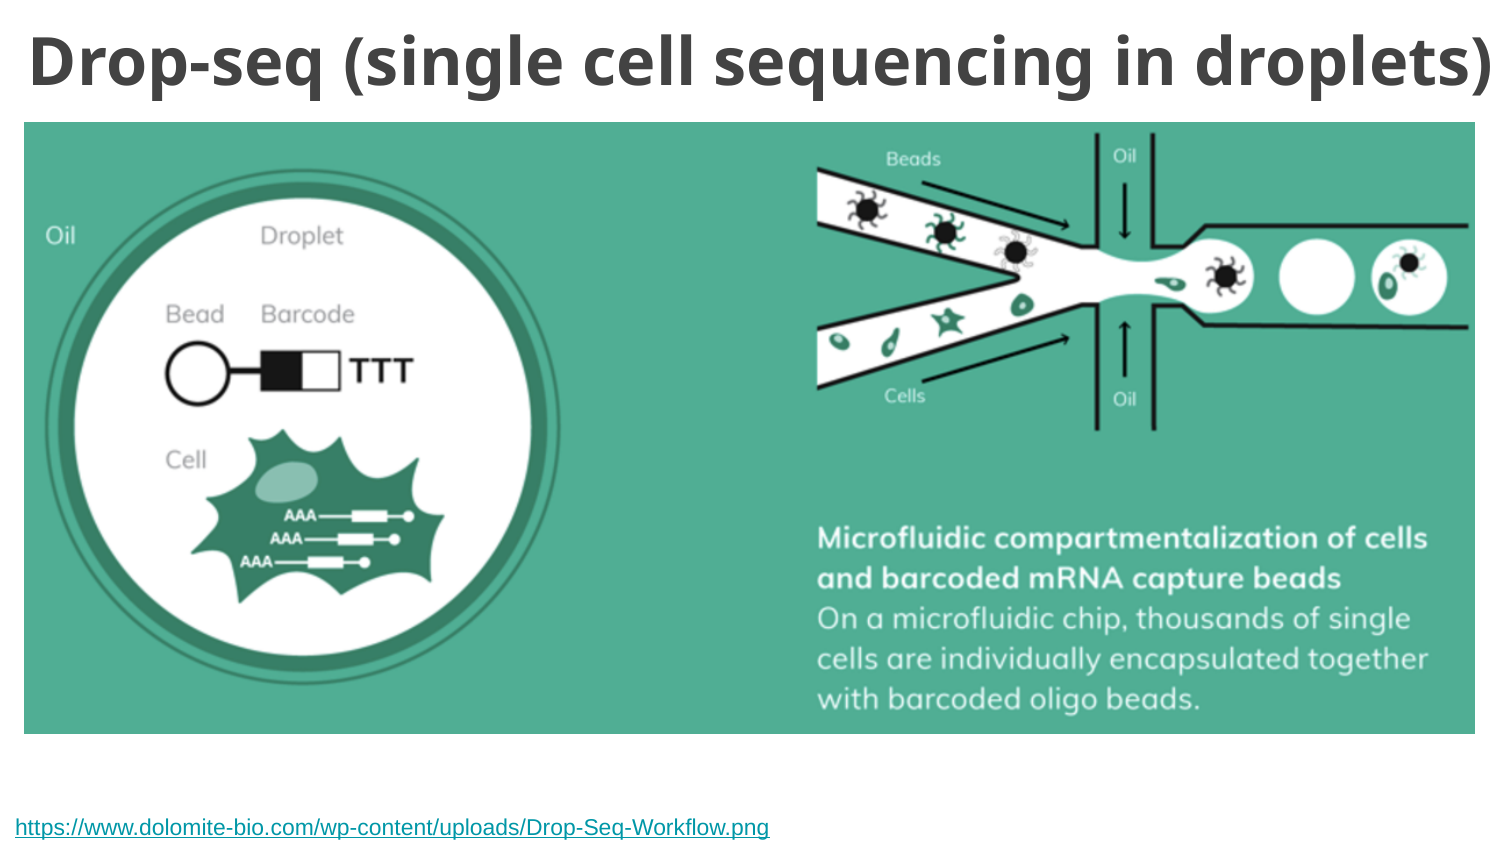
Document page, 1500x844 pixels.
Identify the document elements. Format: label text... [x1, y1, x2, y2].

picture [24, 122, 1476, 735]
text_box https://www.dolomite-bio.com/wp-content/uploads/Drop-Seq-Workflow.png [0, 797, 831, 844]
title Drop-seq (single cell sequencing in droplets) [11, 3, 1500, 98]
